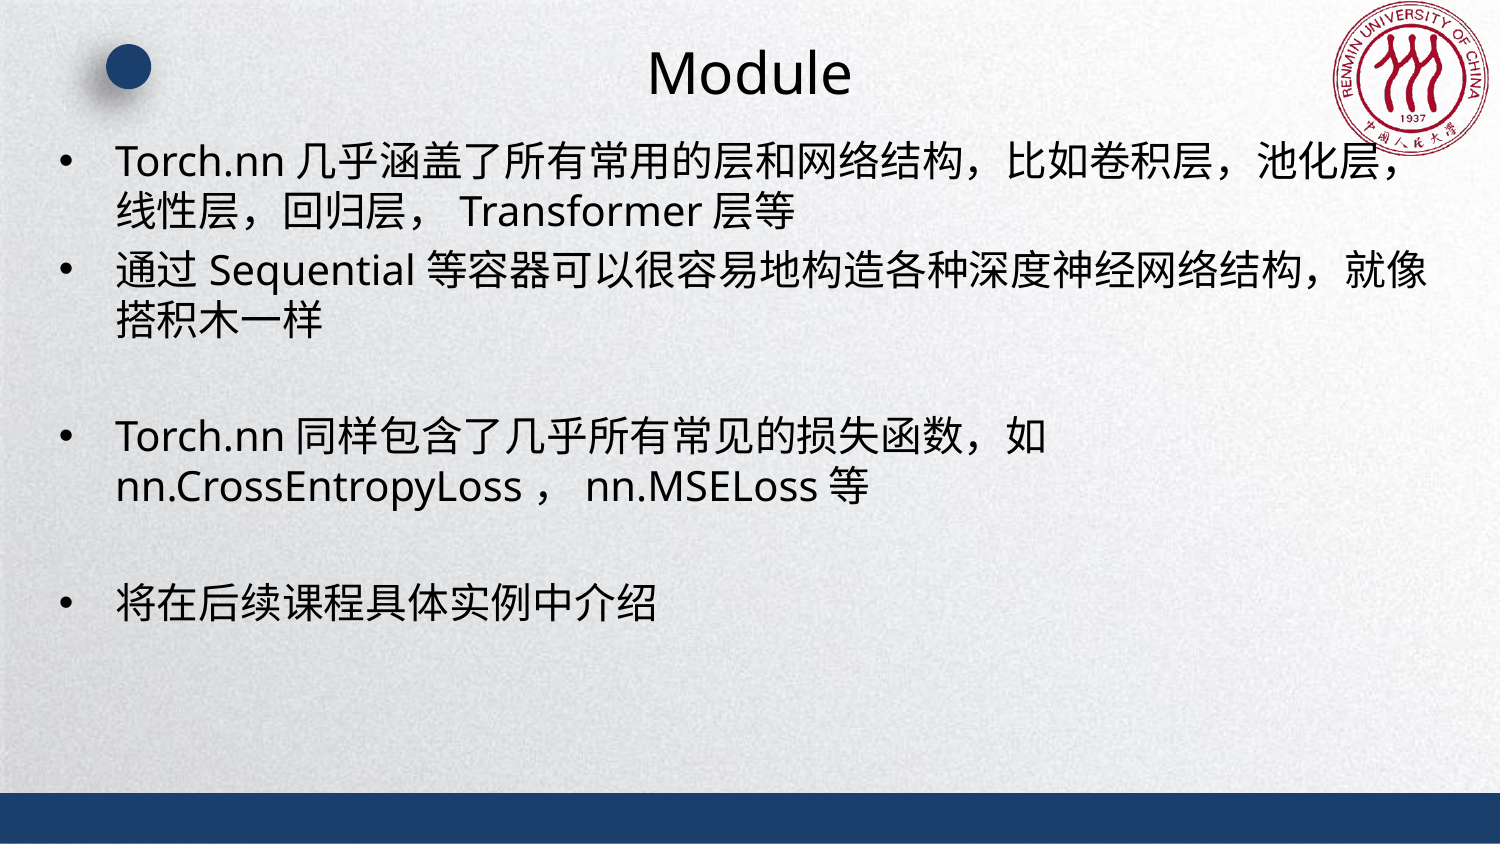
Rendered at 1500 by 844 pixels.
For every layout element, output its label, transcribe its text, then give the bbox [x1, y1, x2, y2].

list Torch.nn几乎涵盖了所有常用的层和网络结构，比如卷积层，池化层，线性层，回归层，Transformer层等 通过Sequential等容器可以很容易地构造各种深度神经网络结构，就像搭积木一样 Torch.nn同样包含了几乎所有常见的损失函数，如nn.CrossEntropyLoss，nn.MSELoss等 将在后续课程具体实例中介绍 [43, 127, 1455, 773]
picture [0, 0, 1500, 793]
title Module [75, 29, 1425, 112]
